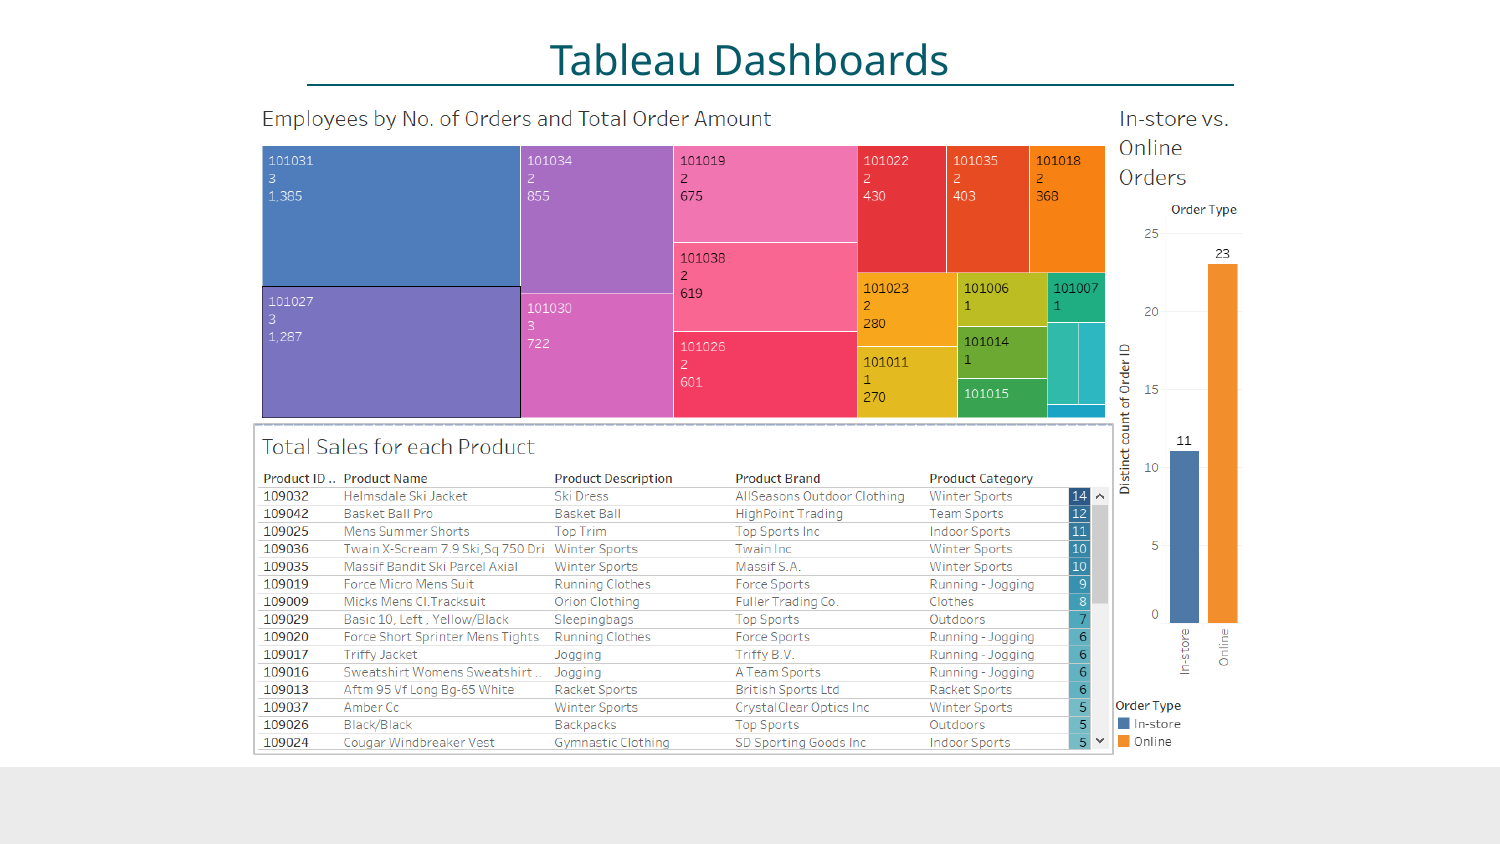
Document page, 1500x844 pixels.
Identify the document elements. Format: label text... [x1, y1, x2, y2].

title Tableau Dashboards [118, 32, 1382, 85]
picture [251, 92, 1248, 760]
